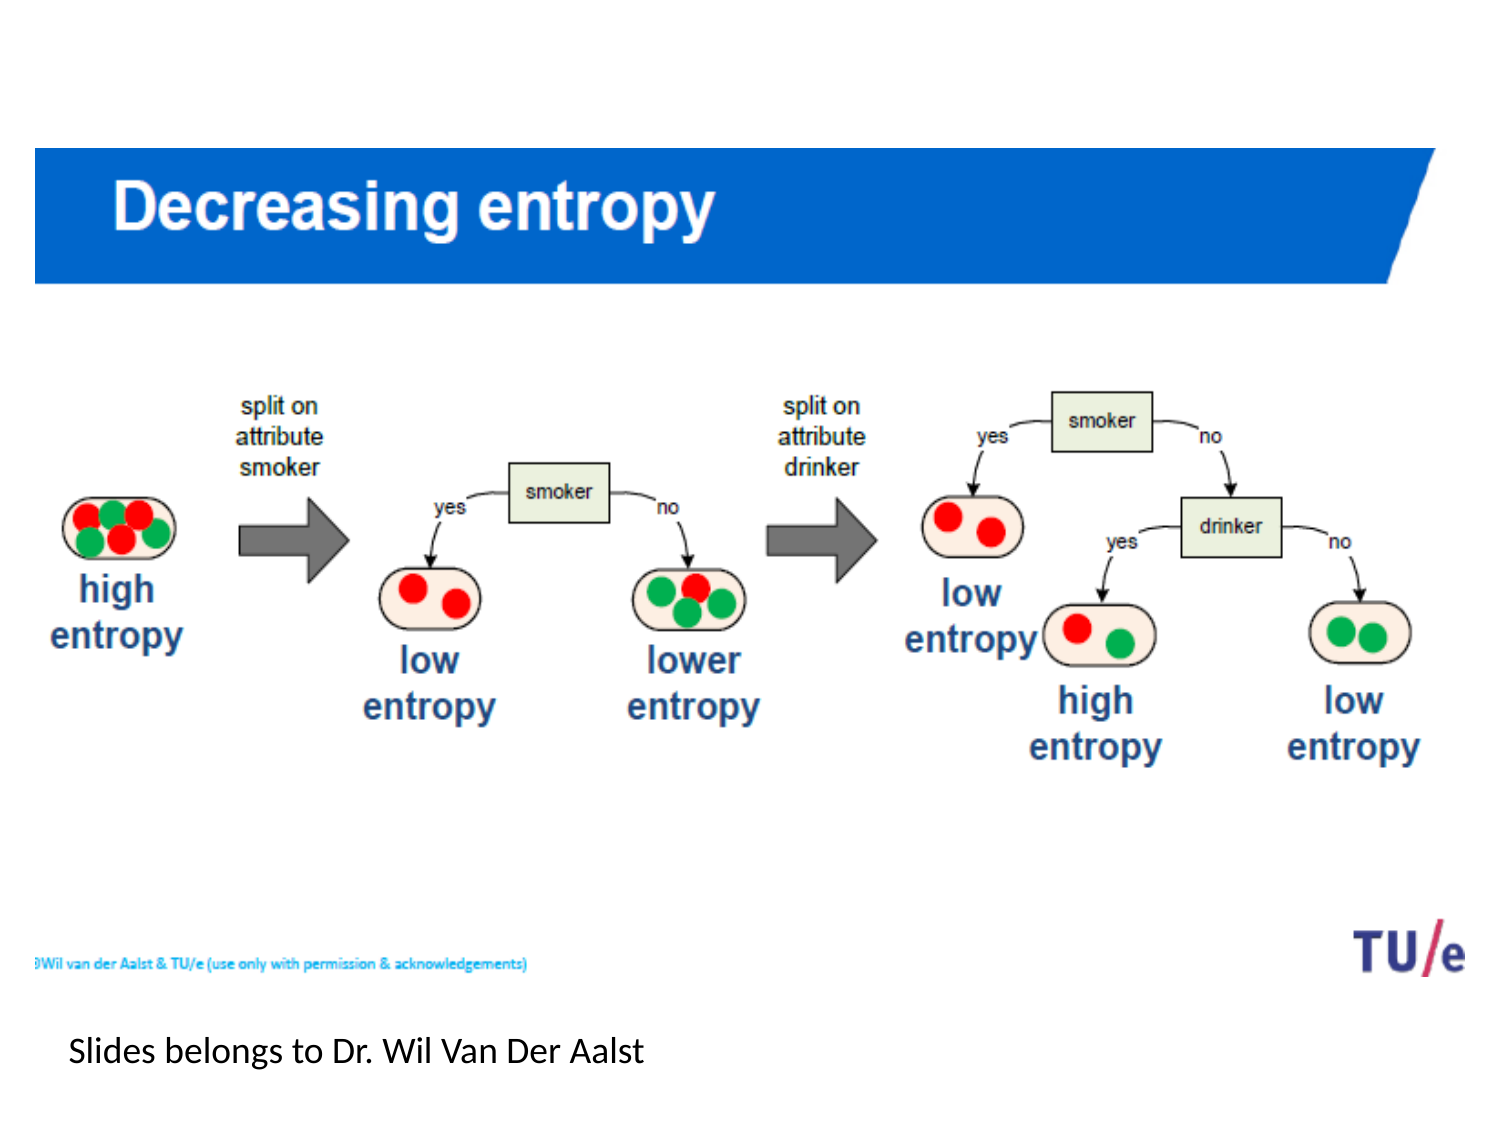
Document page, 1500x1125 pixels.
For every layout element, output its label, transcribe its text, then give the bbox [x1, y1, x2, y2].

text_box Slides belongs to Dr. Wil Van Der Aalst [53, 1018, 661, 1078]
picture [34, 147, 1466, 977]
